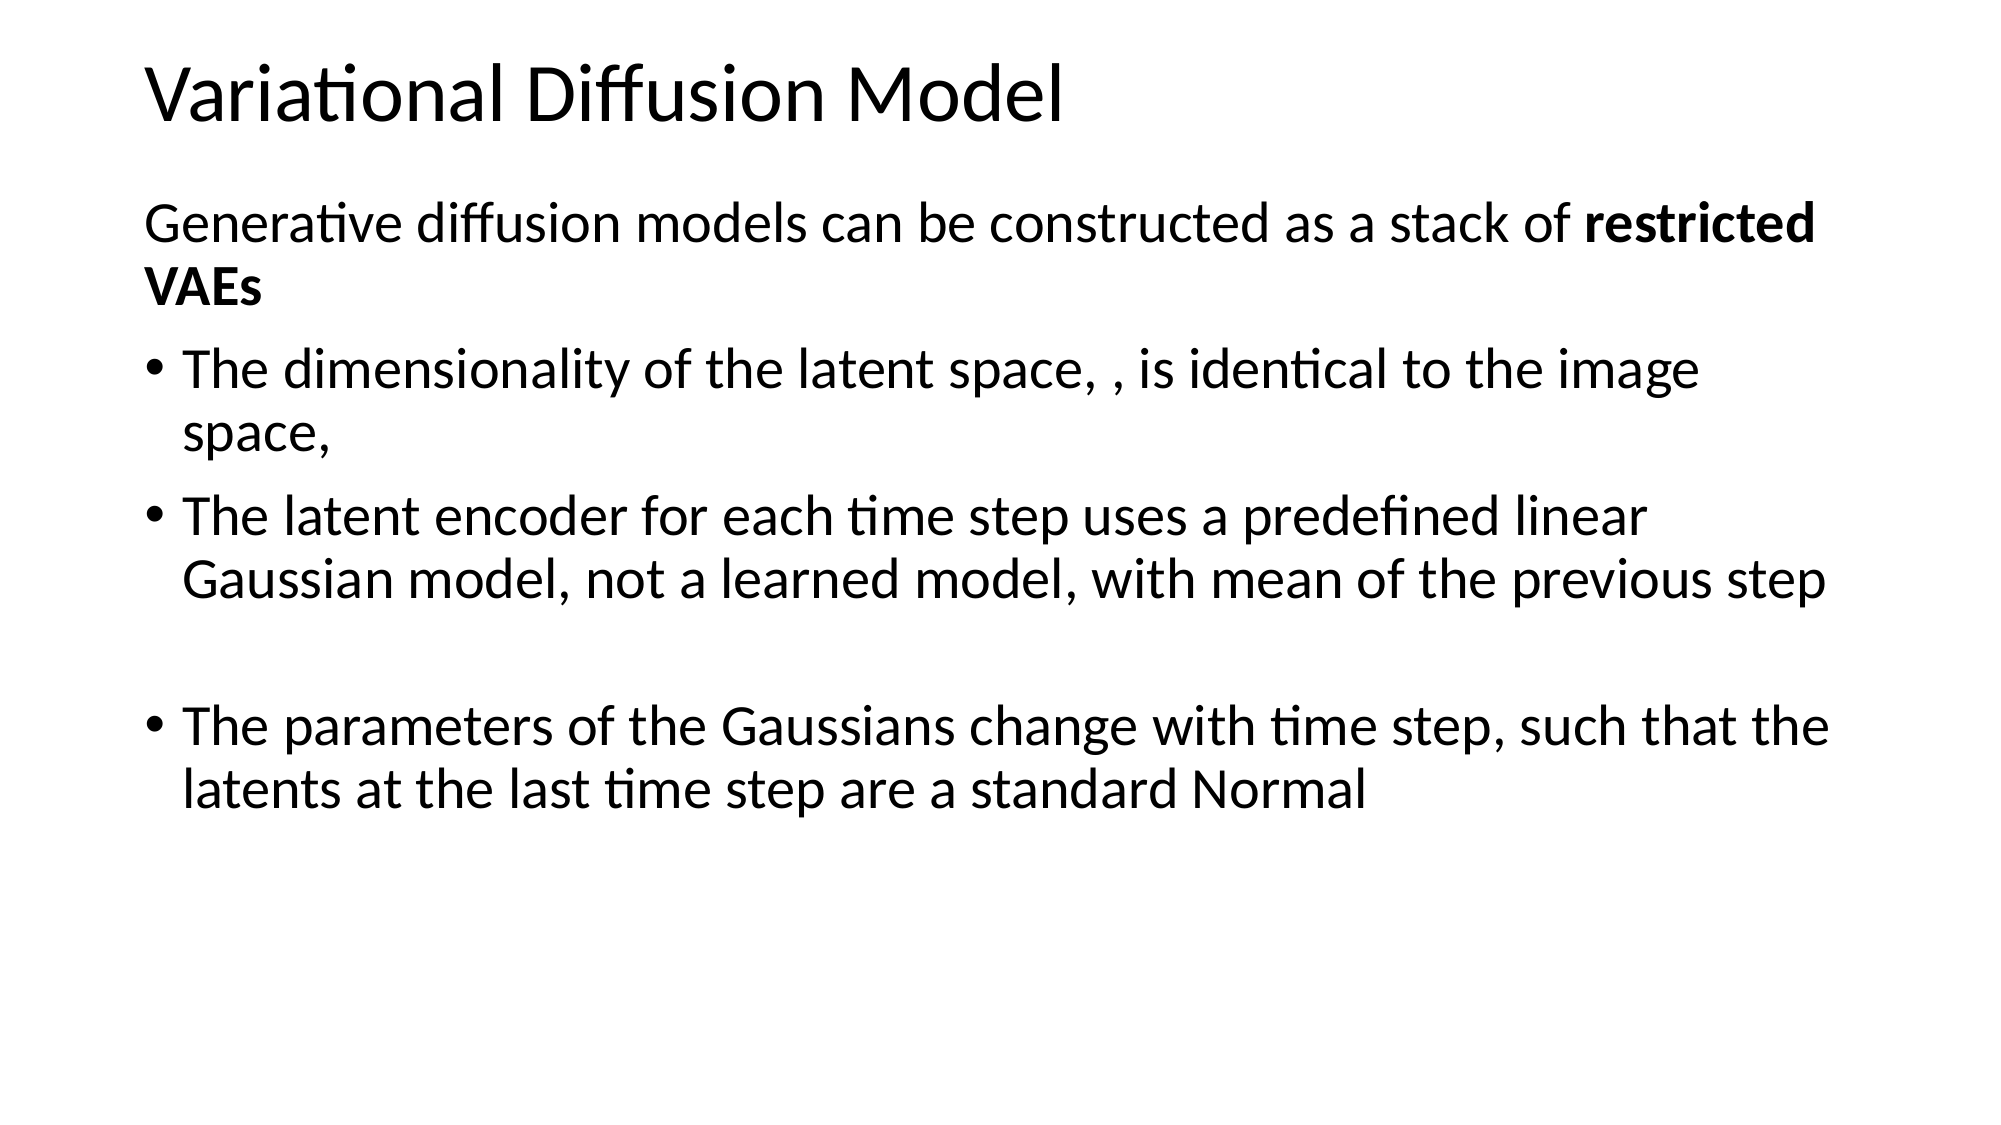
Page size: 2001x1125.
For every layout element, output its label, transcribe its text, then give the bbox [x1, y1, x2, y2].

title Variational Diffusion Model [129, 22, 1855, 166]
